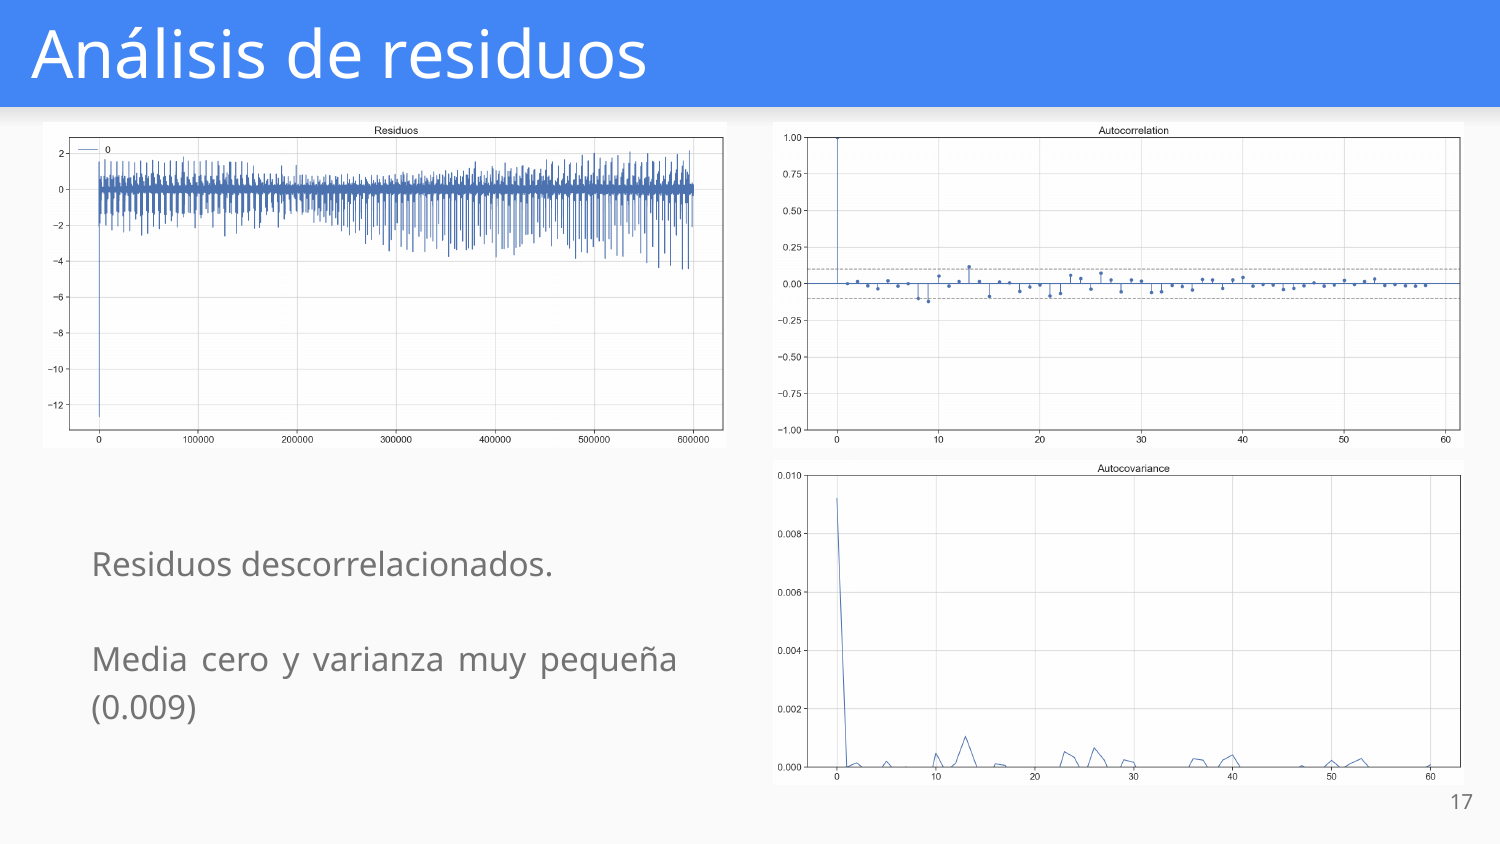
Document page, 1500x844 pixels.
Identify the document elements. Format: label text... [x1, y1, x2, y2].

picture [43, 122, 727, 448]
picture [773, 459, 1464, 786]
slide_number 17 [1398, 770, 1489, 835]
picture [773, 122, 1465, 448]
text_box Residuos descorrelacionados. Media cero y varianza muy pequeña (0.009) [76, 475, 694, 785]
title Análisis de residuos [16, 2, 1464, 102]
